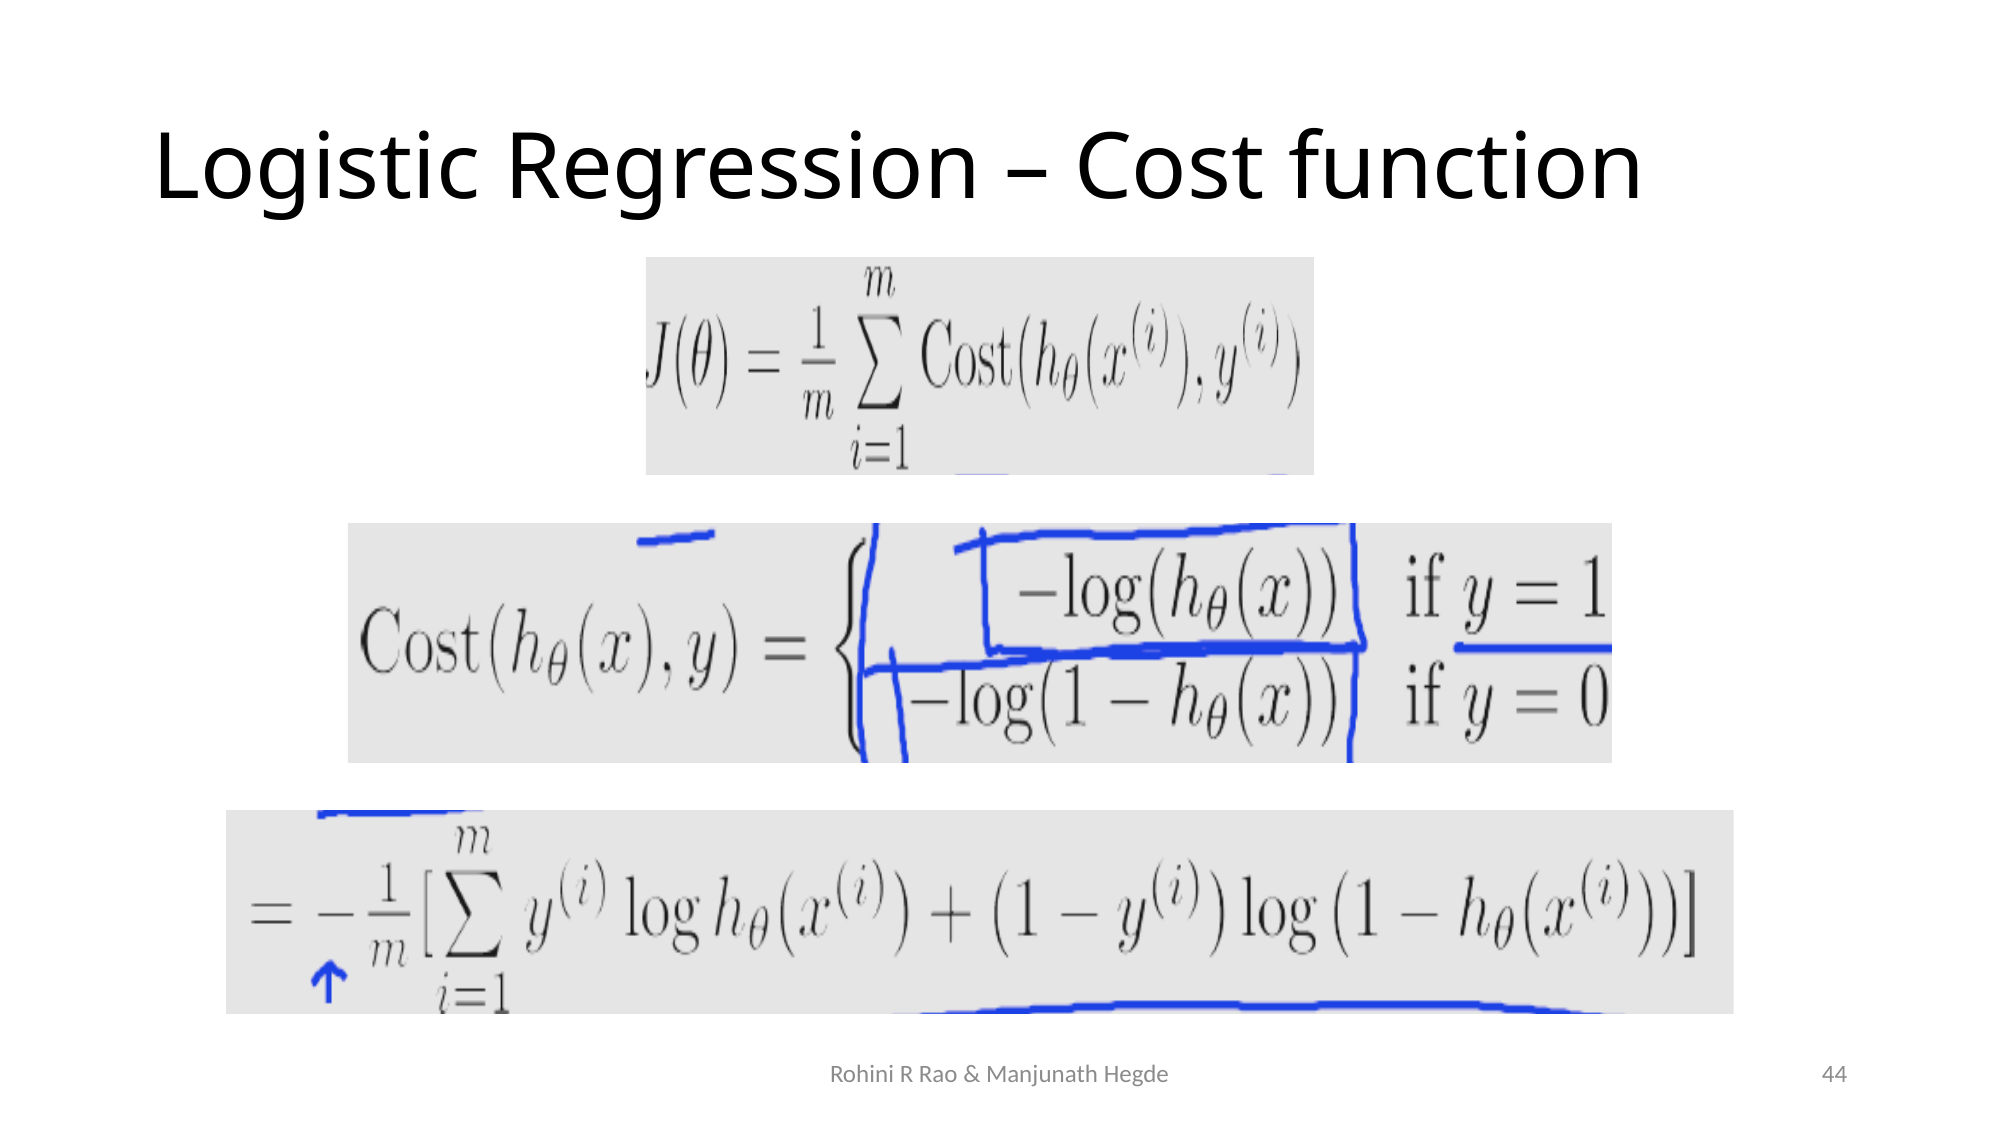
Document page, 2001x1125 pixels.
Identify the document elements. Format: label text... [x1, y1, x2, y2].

footer Rohini R Rao & Manjunath Hegde [662, 1042, 1338, 1103]
picture [645, 257, 1314, 475]
title Logistic Regression – Cost function [137, 59, 1863, 278]
picture [226, 810, 1734, 1014]
picture [347, 523, 1612, 763]
slide_number 44 [1412, 1042, 1863, 1103]
list [137, 299, 1863, 1014]
